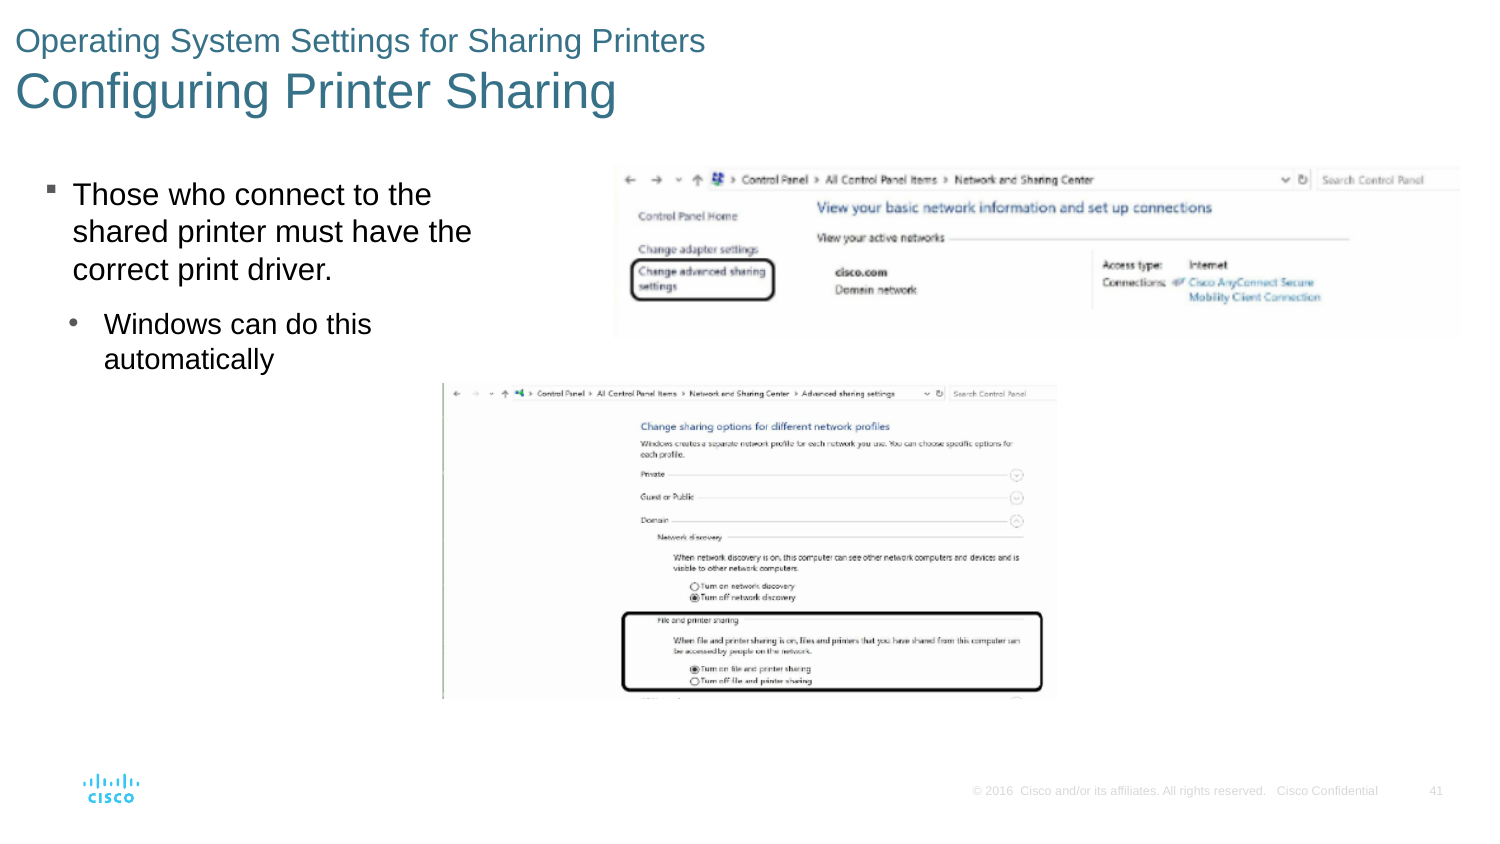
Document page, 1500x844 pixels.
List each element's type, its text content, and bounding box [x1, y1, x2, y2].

picture [613, 165, 1461, 338]
picture [442, 383, 1058, 699]
list Those who connect to the shared printer must have the correct print driver. Windows can do this automatically [29, 166, 563, 384]
title Operating System Settings for Sharing Printers Configuring Printer Sharing [0, 6, 1500, 131]
